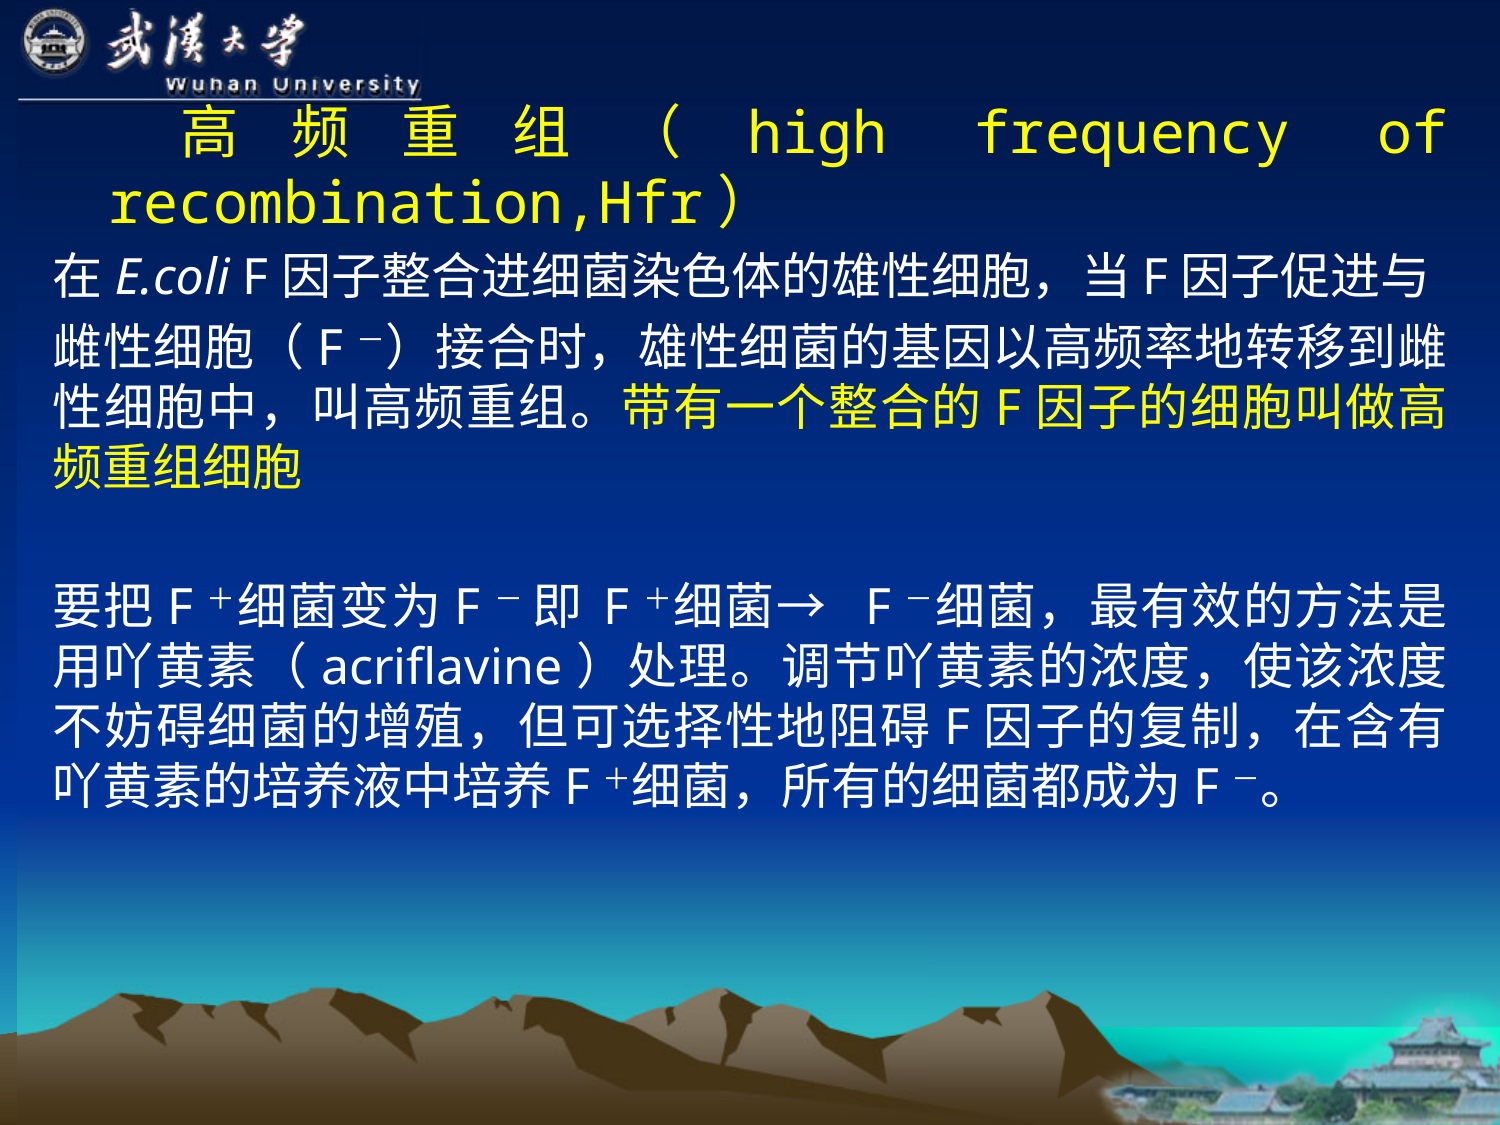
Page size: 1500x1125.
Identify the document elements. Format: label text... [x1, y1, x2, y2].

picture [17, 4, 1500, 1125]
list 高频重组（high frequency of recombination,Hfr） 在E.coli F因子整合进细菌染色体的雄性细胞，当F因子促进与 雌性细胞（F－）接合时，雄性细菌的基因以高频率地转移到雌性细胞中，叫高频重组。带有一个整合的F因子的细胞叫做高频重组细胞 要把F＋细菌变为F－ 即 F＋细菌→ F－细菌，最有效的方法是用吖黄素（acriflavine）处理。调节吖黄素的浓度，使该浓度不妨碍细菌的增殖，但可选择性地阻碍F因子的复制，在含有吖黄素的培养液中培养F＋细菌，所有的细菌都成为F－。 [37, 87, 1463, 1088]
